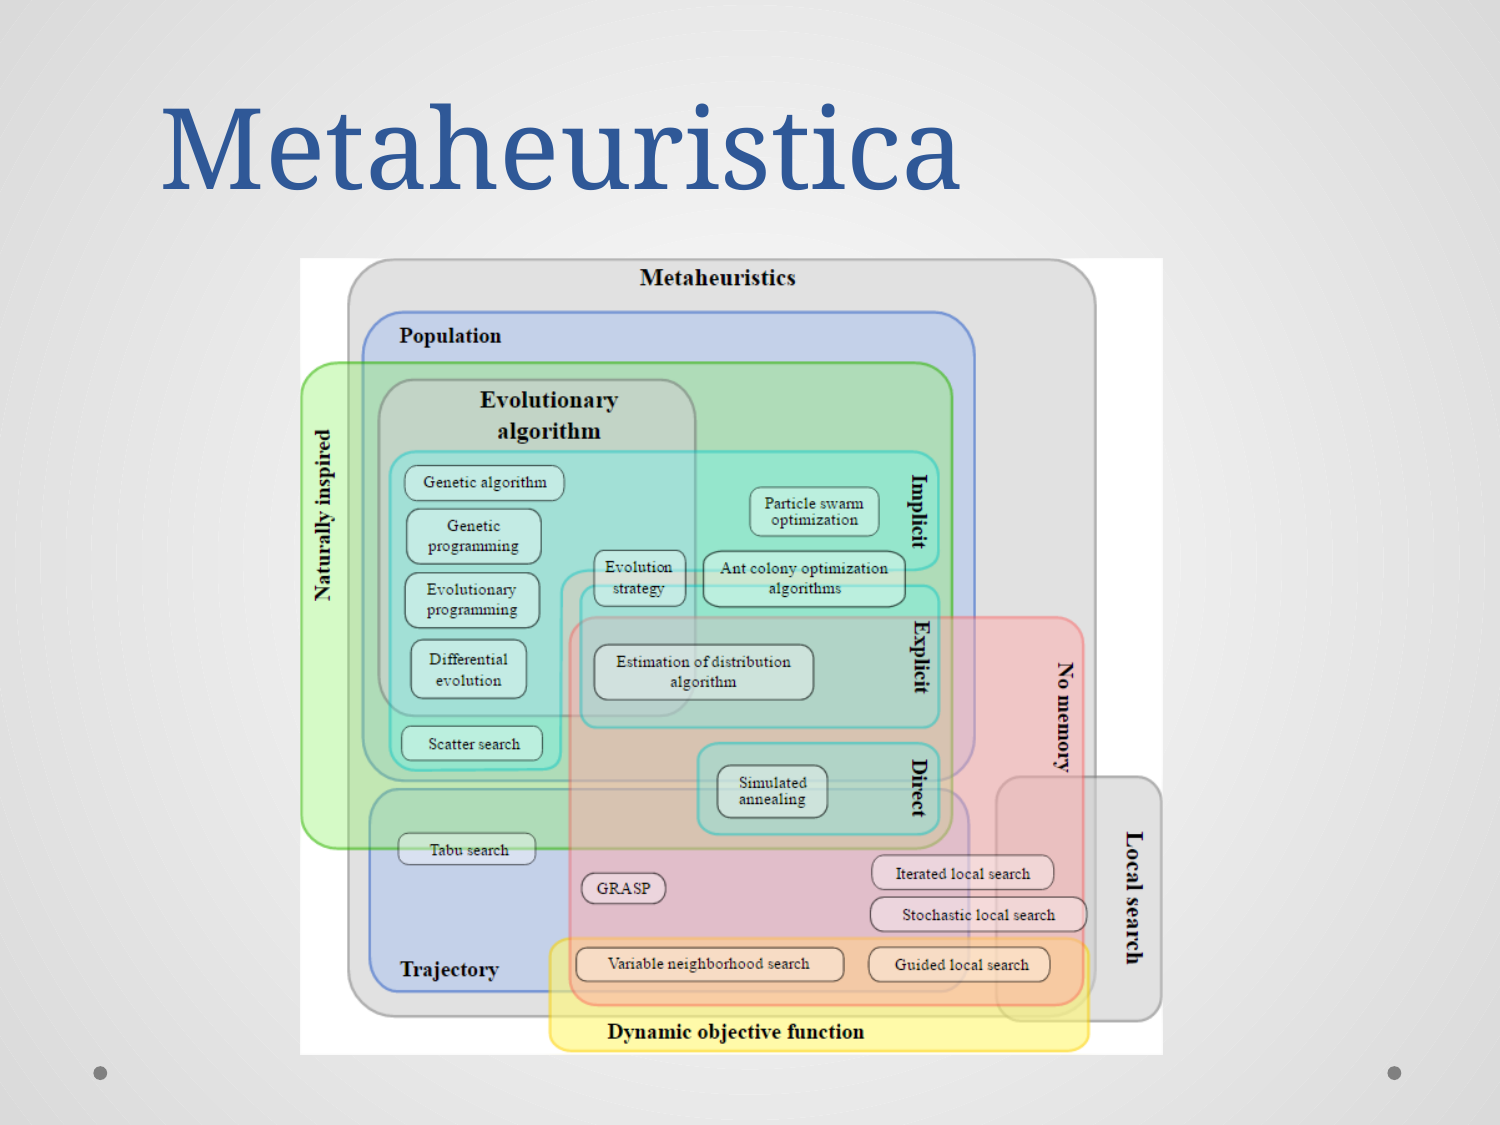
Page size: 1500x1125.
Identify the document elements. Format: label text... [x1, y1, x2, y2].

picture [300, 257, 1164, 1055]
title Metaheuristica [0, 0, 1238, 220]
